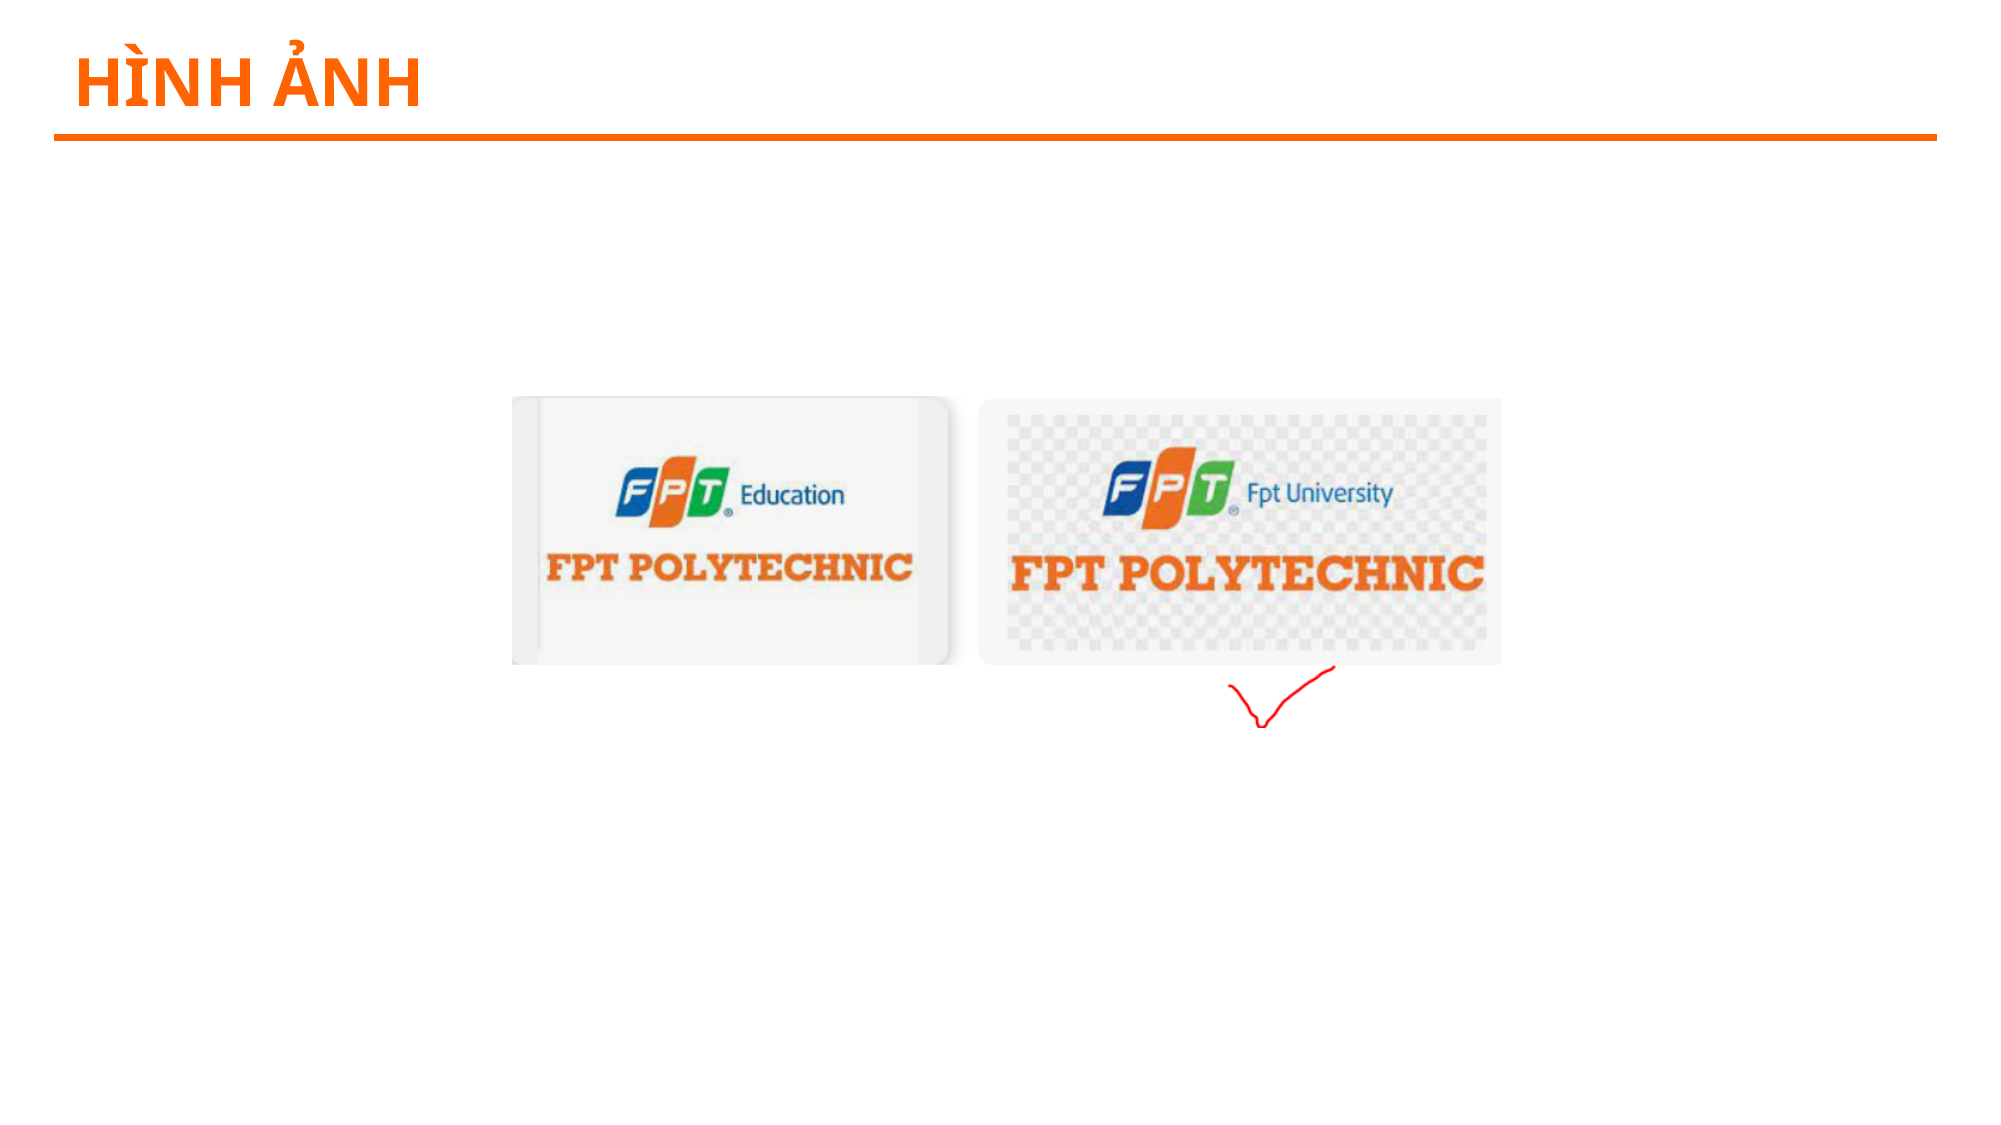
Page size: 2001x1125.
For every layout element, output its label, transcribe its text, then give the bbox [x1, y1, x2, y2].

title Hình ảnh [53, 29, 1938, 130]
picture [512, 396, 1501, 729]
